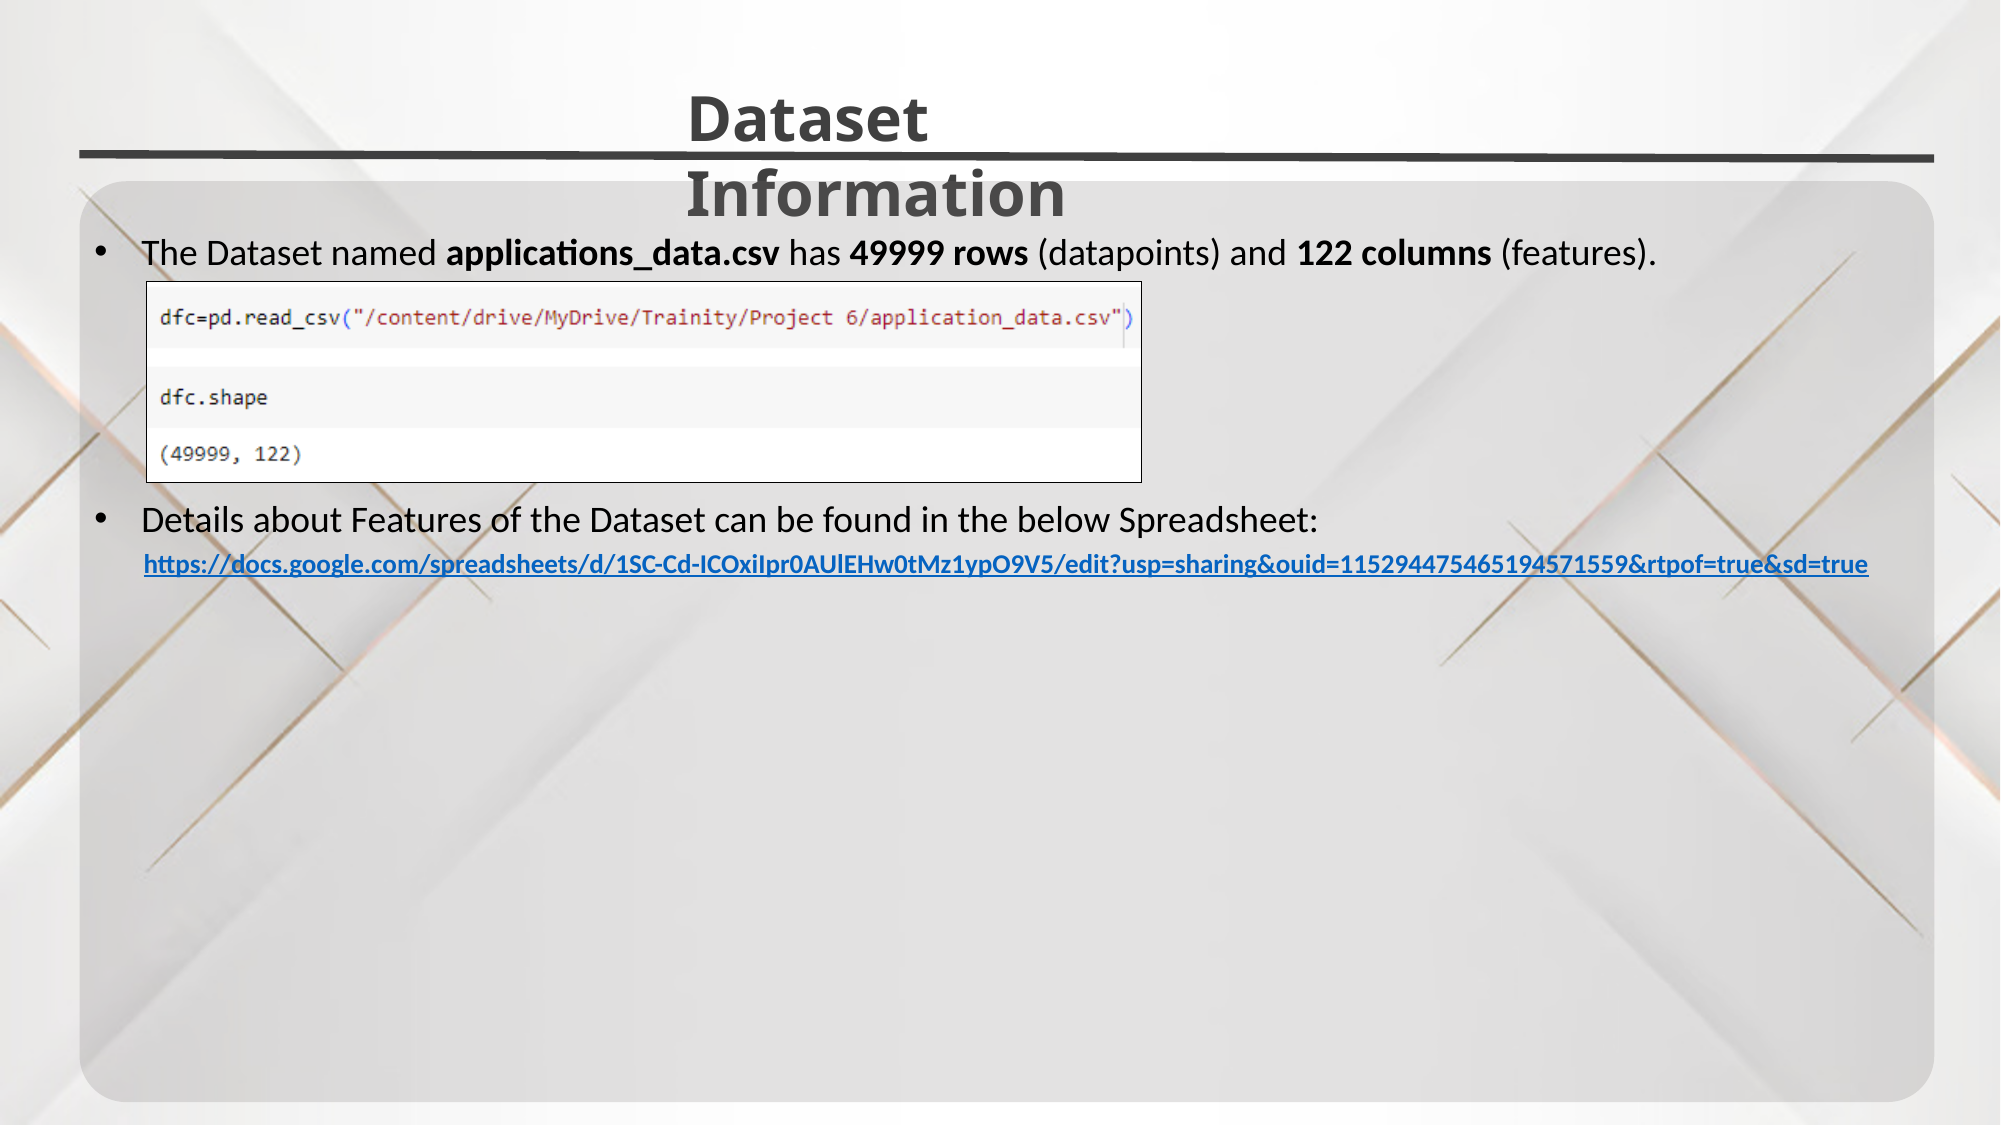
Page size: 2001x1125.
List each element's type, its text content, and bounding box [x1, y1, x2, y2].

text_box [79, 154, 1935, 159]
text_box Details about Features of the Dataset can be found in the below Spreadsheet: [79, 487, 1907, 548]
picture [0, 0, 2001, 1125]
text_box https://docs.google.com/spreadsheets/d/1SC-Cd-ICOxiIpr0AUlEHw0tMz1ypO9V5/edit?usp=sharing&ouid=115294475465194571559&rtpof=true&sd=true [128, 538, 1907, 587]
text_box Dataset Information [671, 160, 1332, 180]
text_box [78, 180, 1936, 1104]
text_box Dataset Information [671, 71, 1332, 152]
text_box The Dataset named applications_data.csv has 49999 rows (datapoints) and 122 columns (features). [79, 220, 1907, 281]
